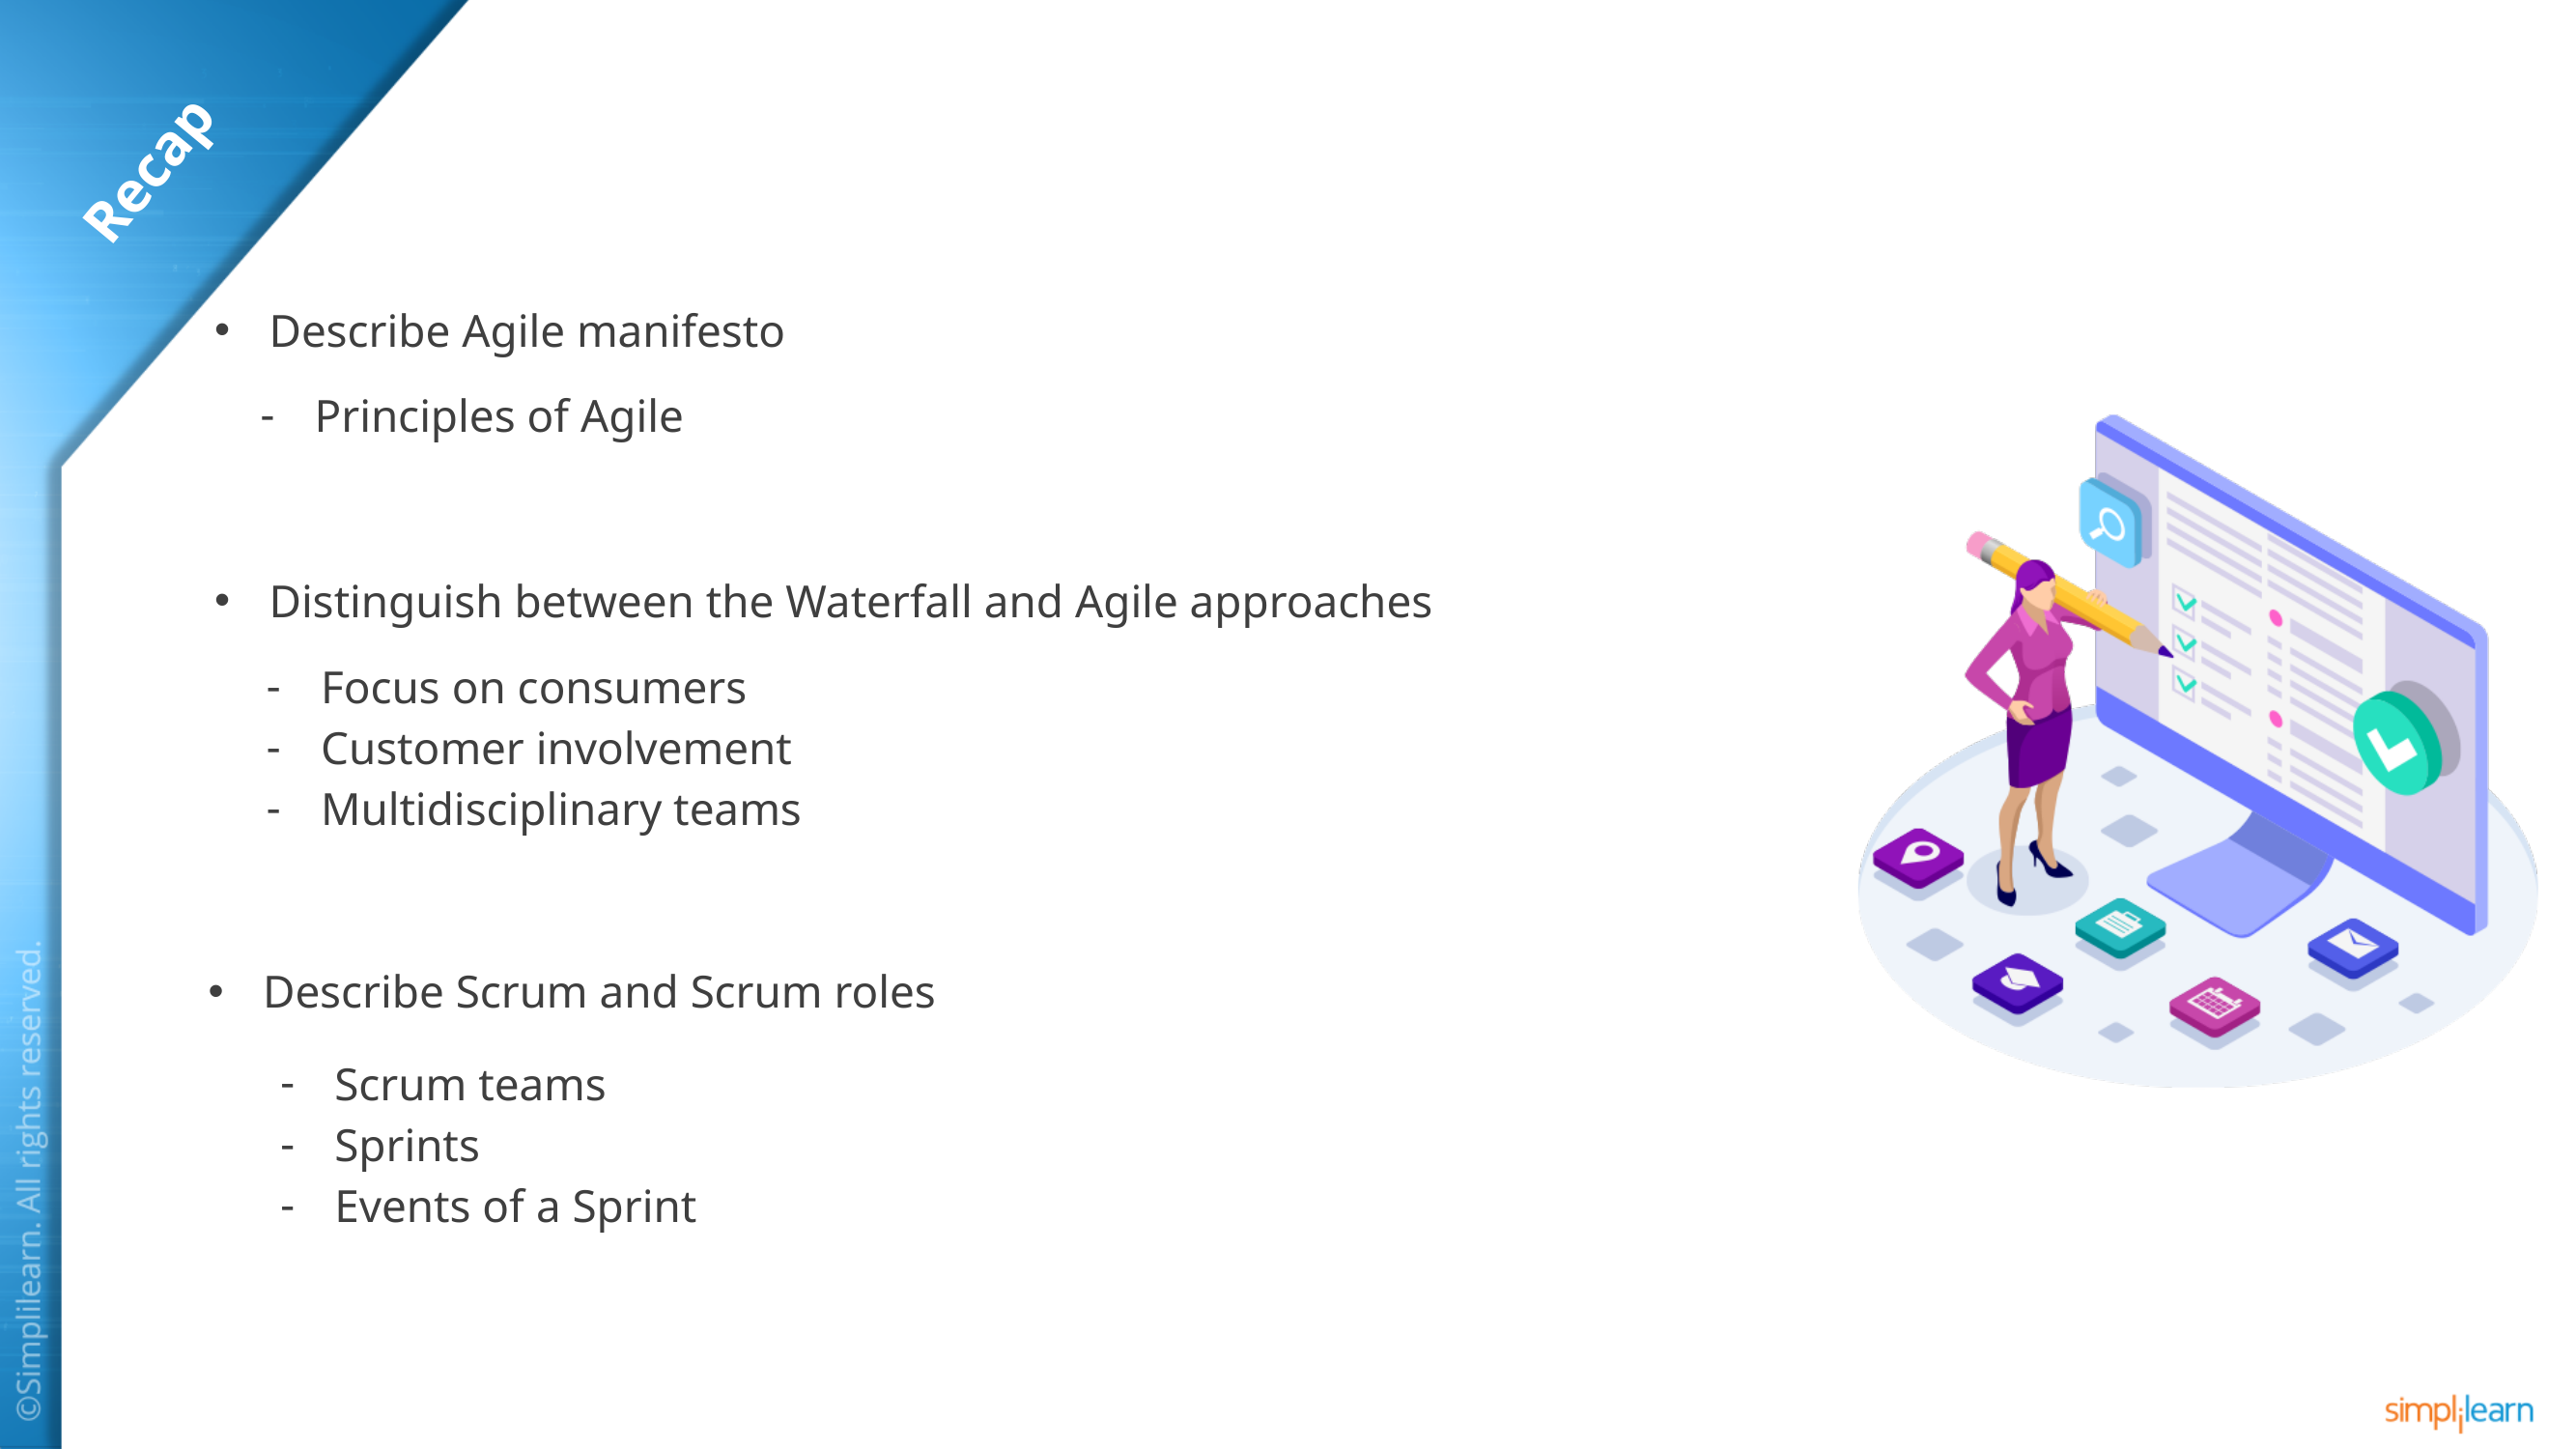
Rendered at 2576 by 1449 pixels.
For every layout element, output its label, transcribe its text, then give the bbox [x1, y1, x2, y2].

text_box Principles of Agile [223, 366, 916, 453]
text_box Focus on consumers Customer involvement Multidisciplinary teams [229, 643, 921, 796]
text_box Describe Agile manifesto [196, 293, 1646, 366]
text_box Distinguish between the Waterfall and Agile approaches [196, 563, 1646, 637]
text_box Scrum teams Sprints Events of a Sprint [243, 1040, 935, 1193]
picture [0, 0, 2576, 1449]
text_box Describe Scrum and Scrum roles [190, 954, 1640, 1028]
